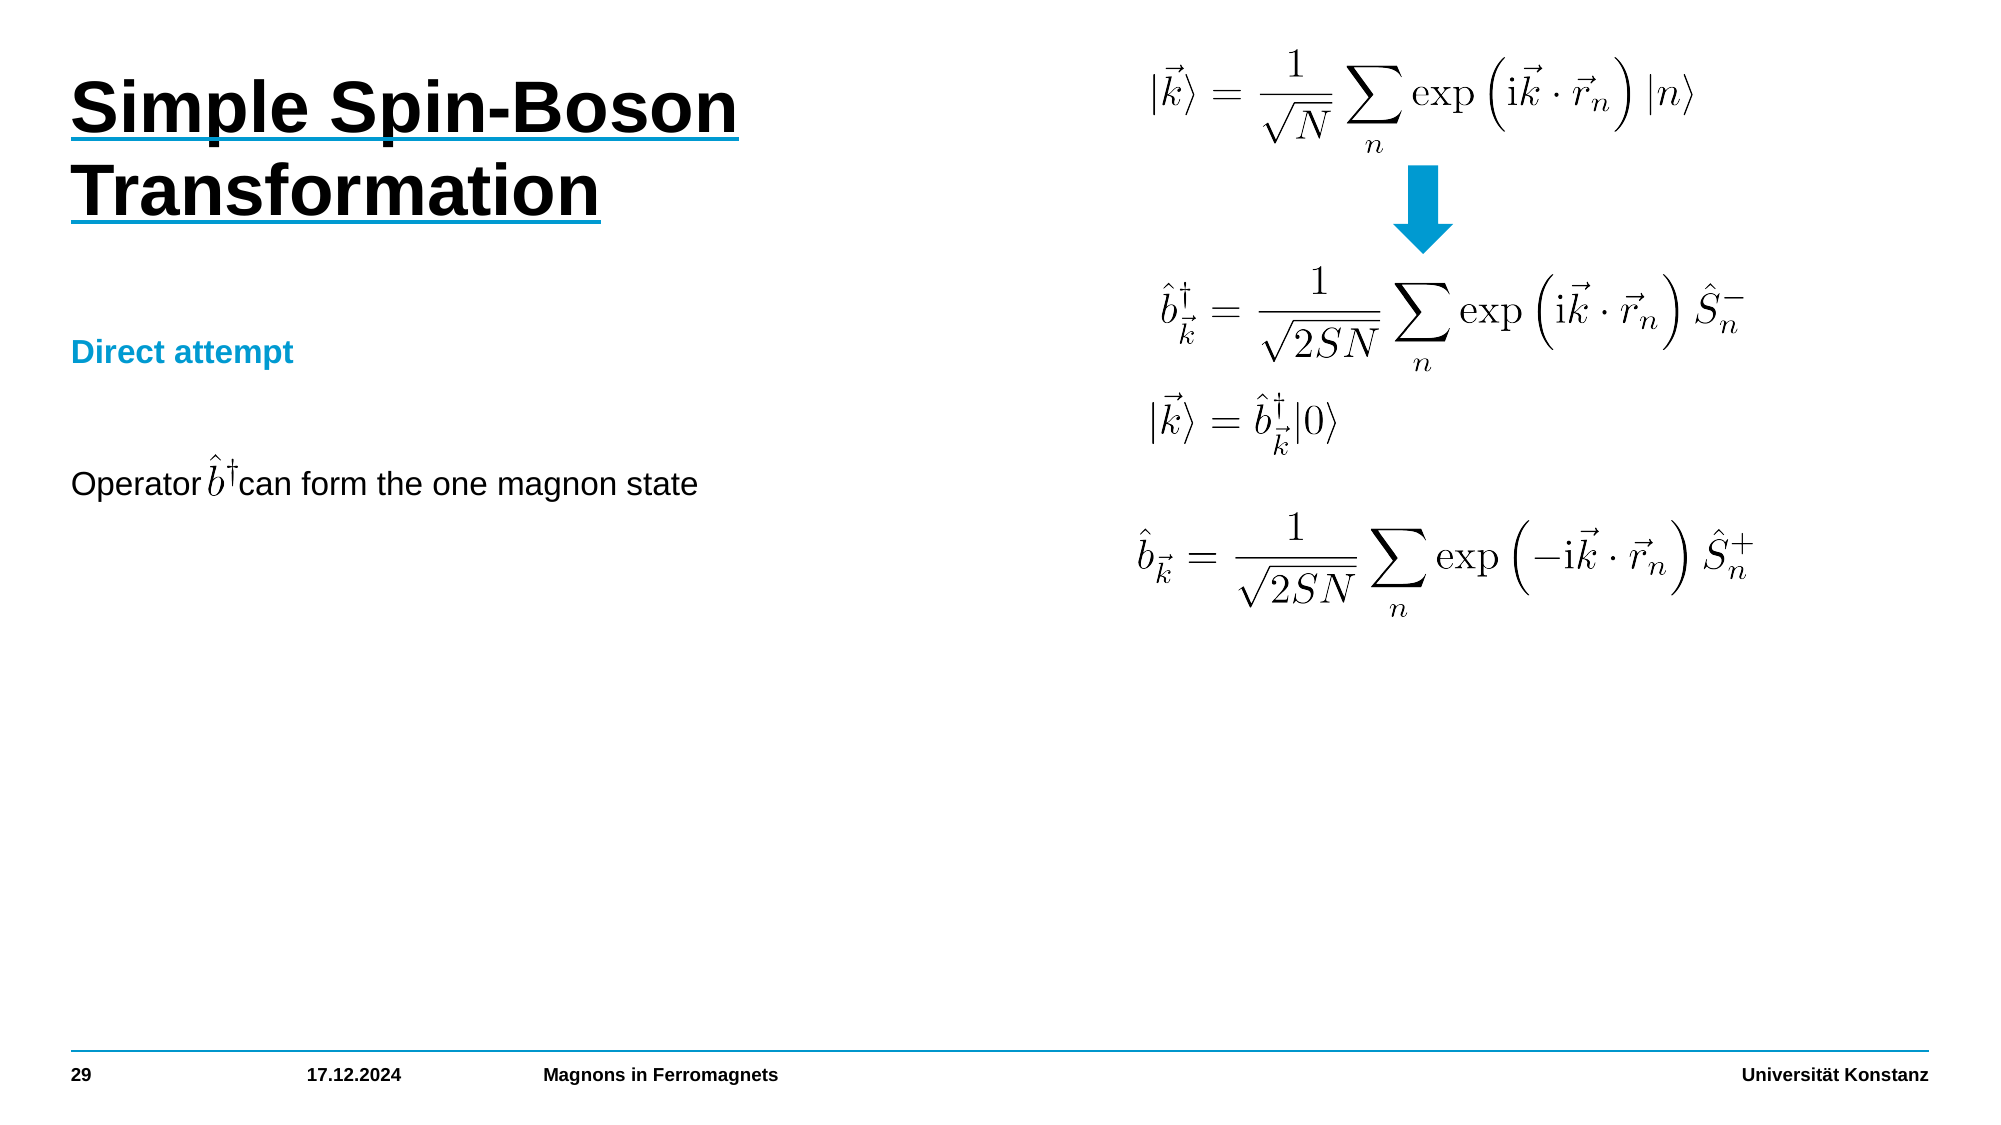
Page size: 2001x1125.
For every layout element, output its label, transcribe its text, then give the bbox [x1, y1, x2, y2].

slide_number 29 [70, 1058, 276, 1094]
footer Magnons in Ferromagnets [543, 1058, 1489, 1094]
text_box [1391, 163, 1456, 257]
picture [1153, 48, 1693, 154]
picture [208, 454, 239, 496]
picture [1138, 512, 1753, 618]
list Direct attempt Operator can form the one magnon state [70, 326, 985, 1000]
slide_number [306, 1058, 512, 1094]
picture [1152, 266, 1744, 455]
title Simple Spin-Boson Transformation [70, 66, 1130, 268]
